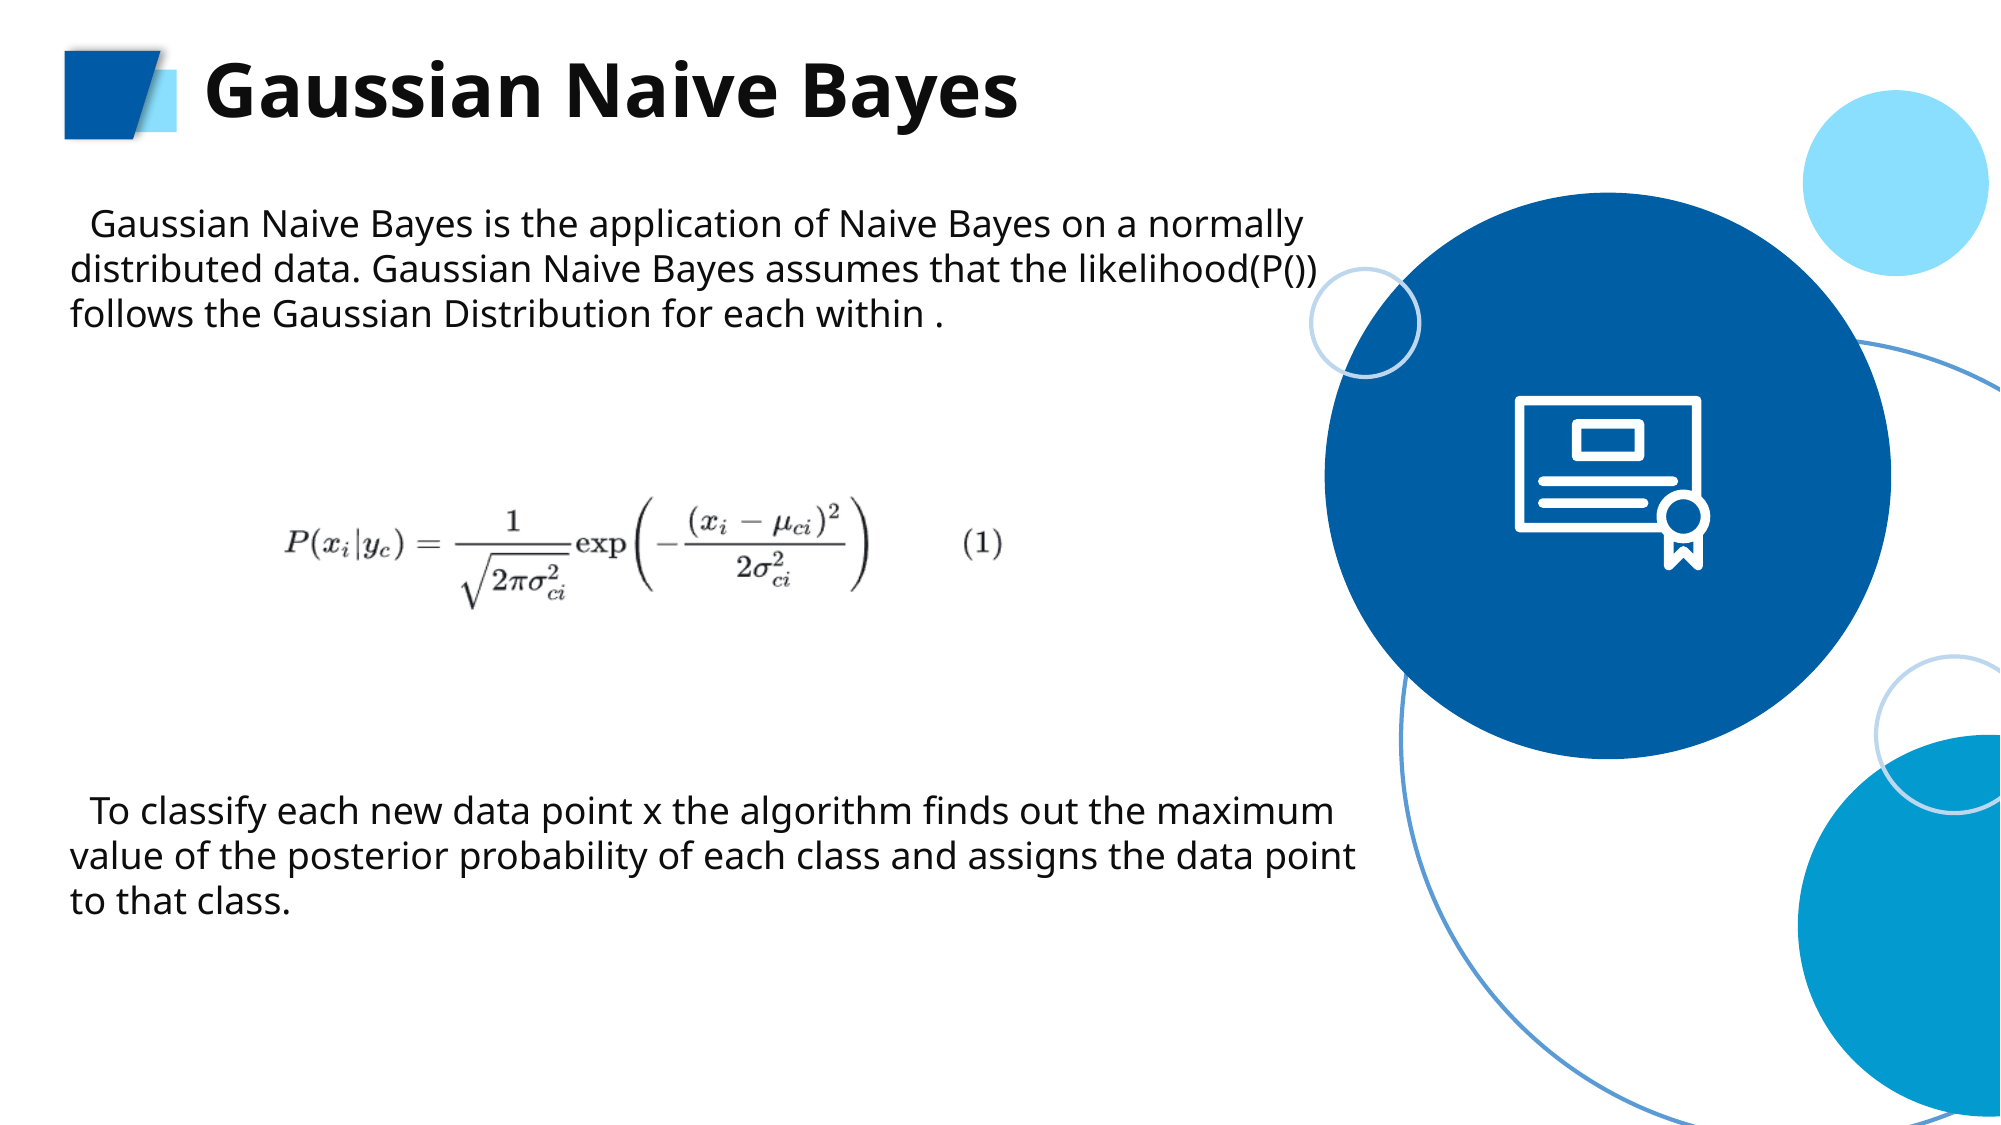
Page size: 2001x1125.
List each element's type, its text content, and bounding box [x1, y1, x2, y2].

text_box Gaussian Naive Bayes is the application of Naive Bayes on a normally distributed data. Gaussian Naive Bayes assumes that the likelihood(P()) follows the Gaussian Distribution for each within . [55, 192, 1385, 343]
text_box [1399, 340, 2000, 1125]
text_box Gaussian Naive Bayes [189, 34, 1035, 140]
text_box [1313, 271, 1421, 379]
text_box [1874, 655, 2000, 815]
text_box [1796, 766, 2000, 1118]
text_box To classify each new data point x the algorithm finds out the maximum value of the posterior probability of each class and assigns the data point to that class. [55, 779, 1385, 930]
text_box [1514, 395, 1711, 571]
picture [55, 474, 1259, 651]
text_box [1323, 191, 1893, 761]
text_box [1801, 89, 1990, 278]
